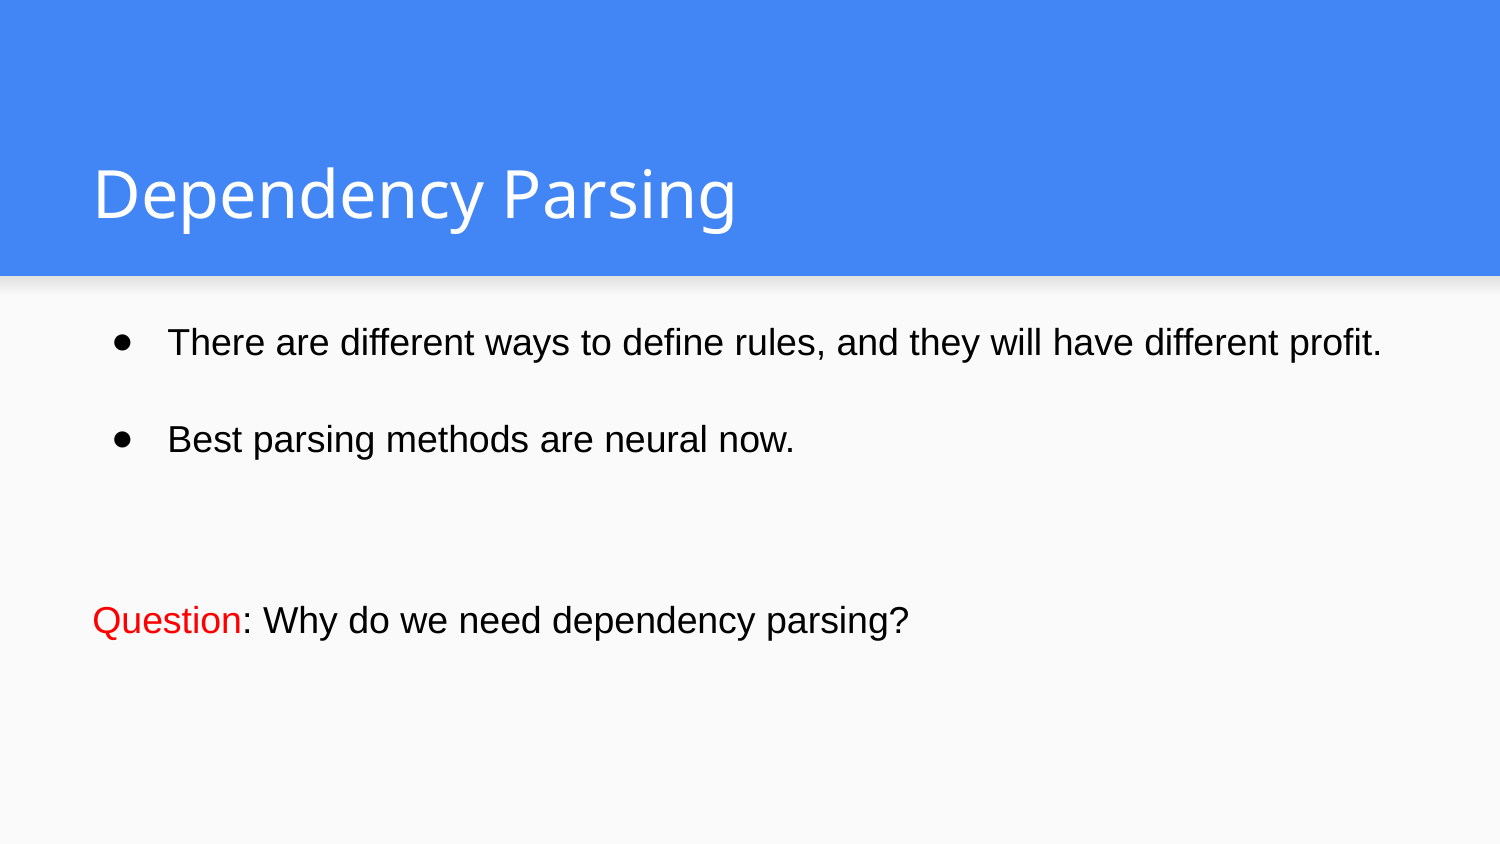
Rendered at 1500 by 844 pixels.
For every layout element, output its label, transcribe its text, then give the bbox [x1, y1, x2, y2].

title Dependency Parsing [77, 121, 1427, 248]
text_box Question: Why do we need dependency parsing? [77, 581, 1191, 769]
list There are different ways to define rules, and they will have different profit. Best parsing methods are neural now. [77, 296, 1427, 741]
